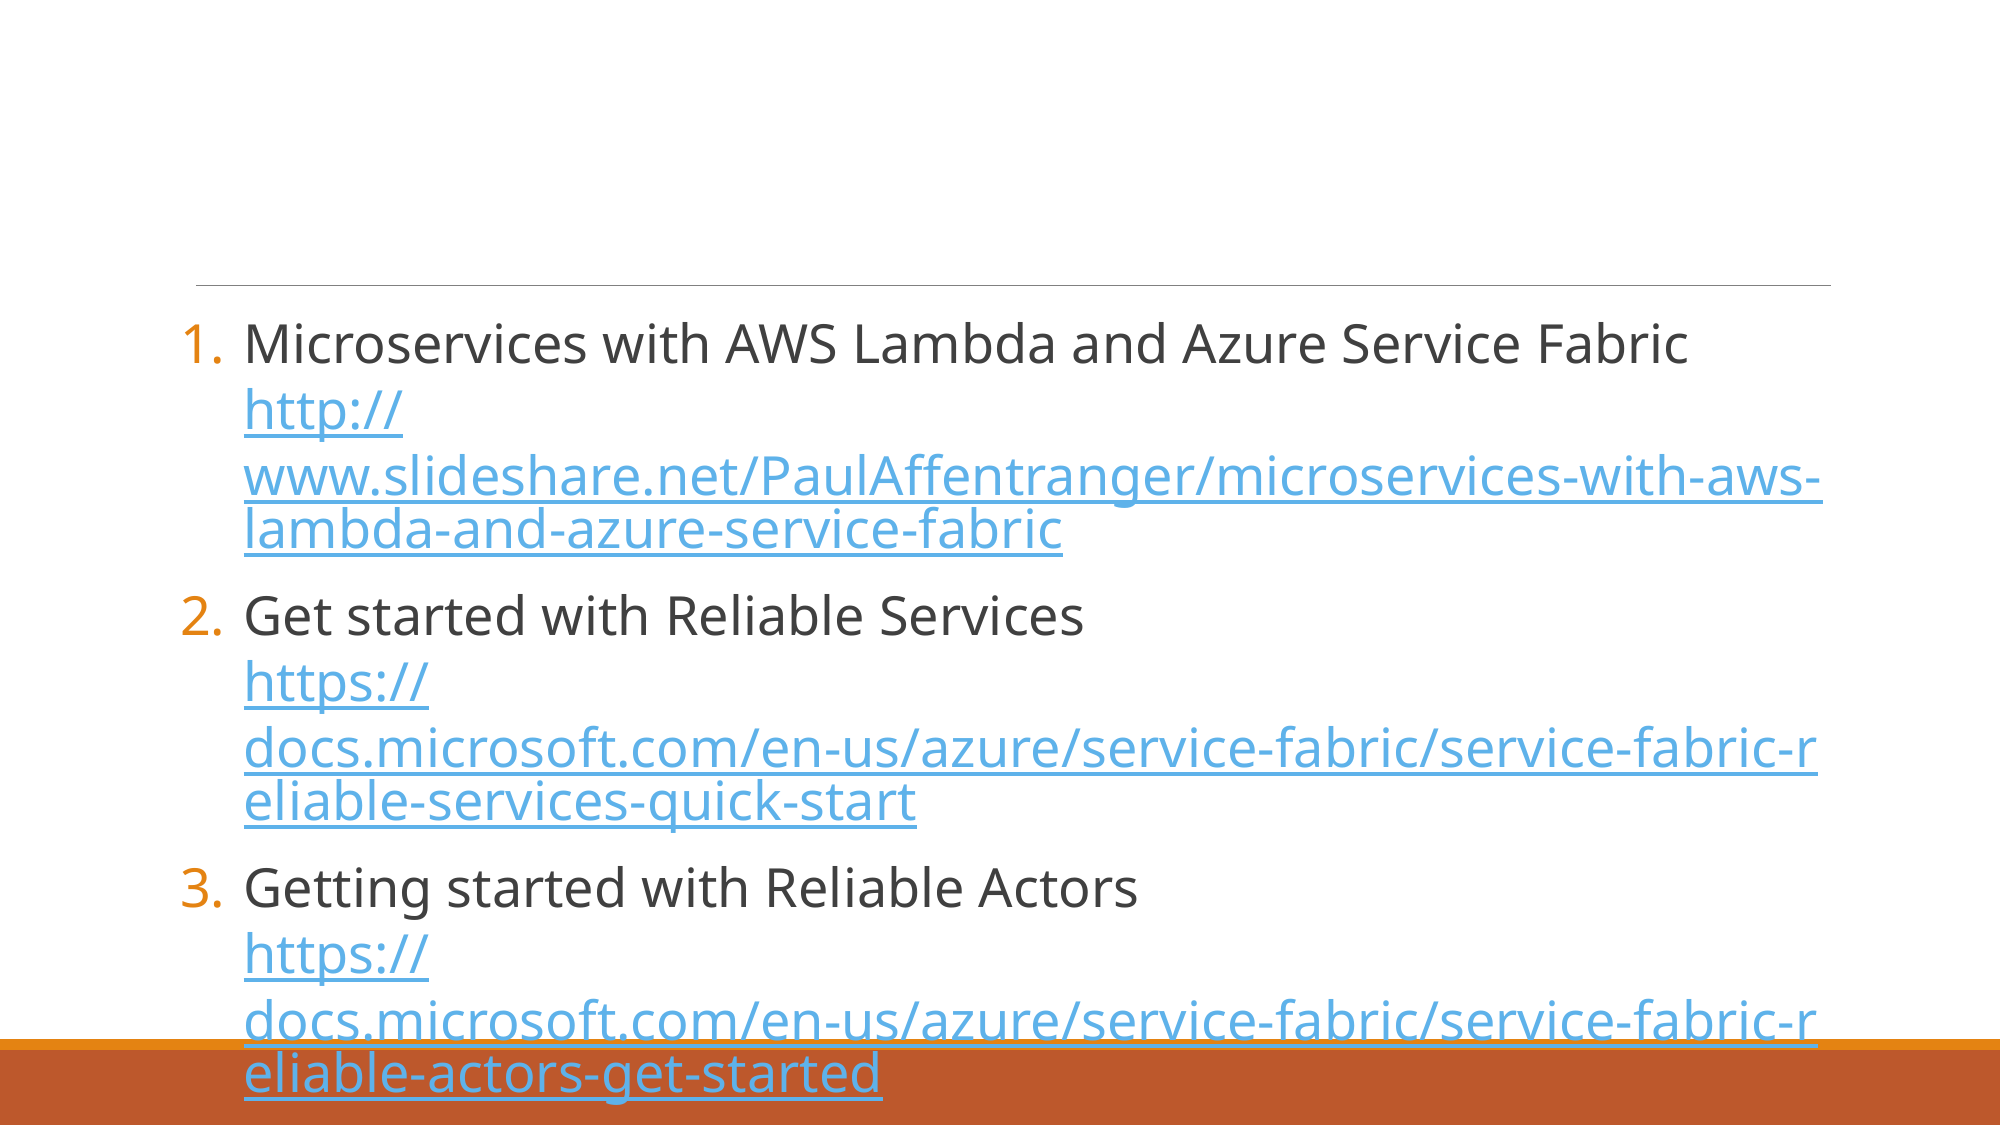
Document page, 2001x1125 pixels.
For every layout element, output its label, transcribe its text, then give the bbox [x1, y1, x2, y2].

list Microservices with AWS Lambda and Azure Service Fabric http://www.slideshare.net/PaulAffentranger/microservices-with-aws-lambda-and-azure-service-fabric Get started with Reliable Services https://docs.microsoft.com/en-us/azure/service-fabric/service-fabric-reliable-services-quick-start Getting started with Reliable Actors https://docs.microsoft.com/en-us/azure/service-fabric/service-fabric-reliable-actors-get-started [180, 302, 1830, 963]
